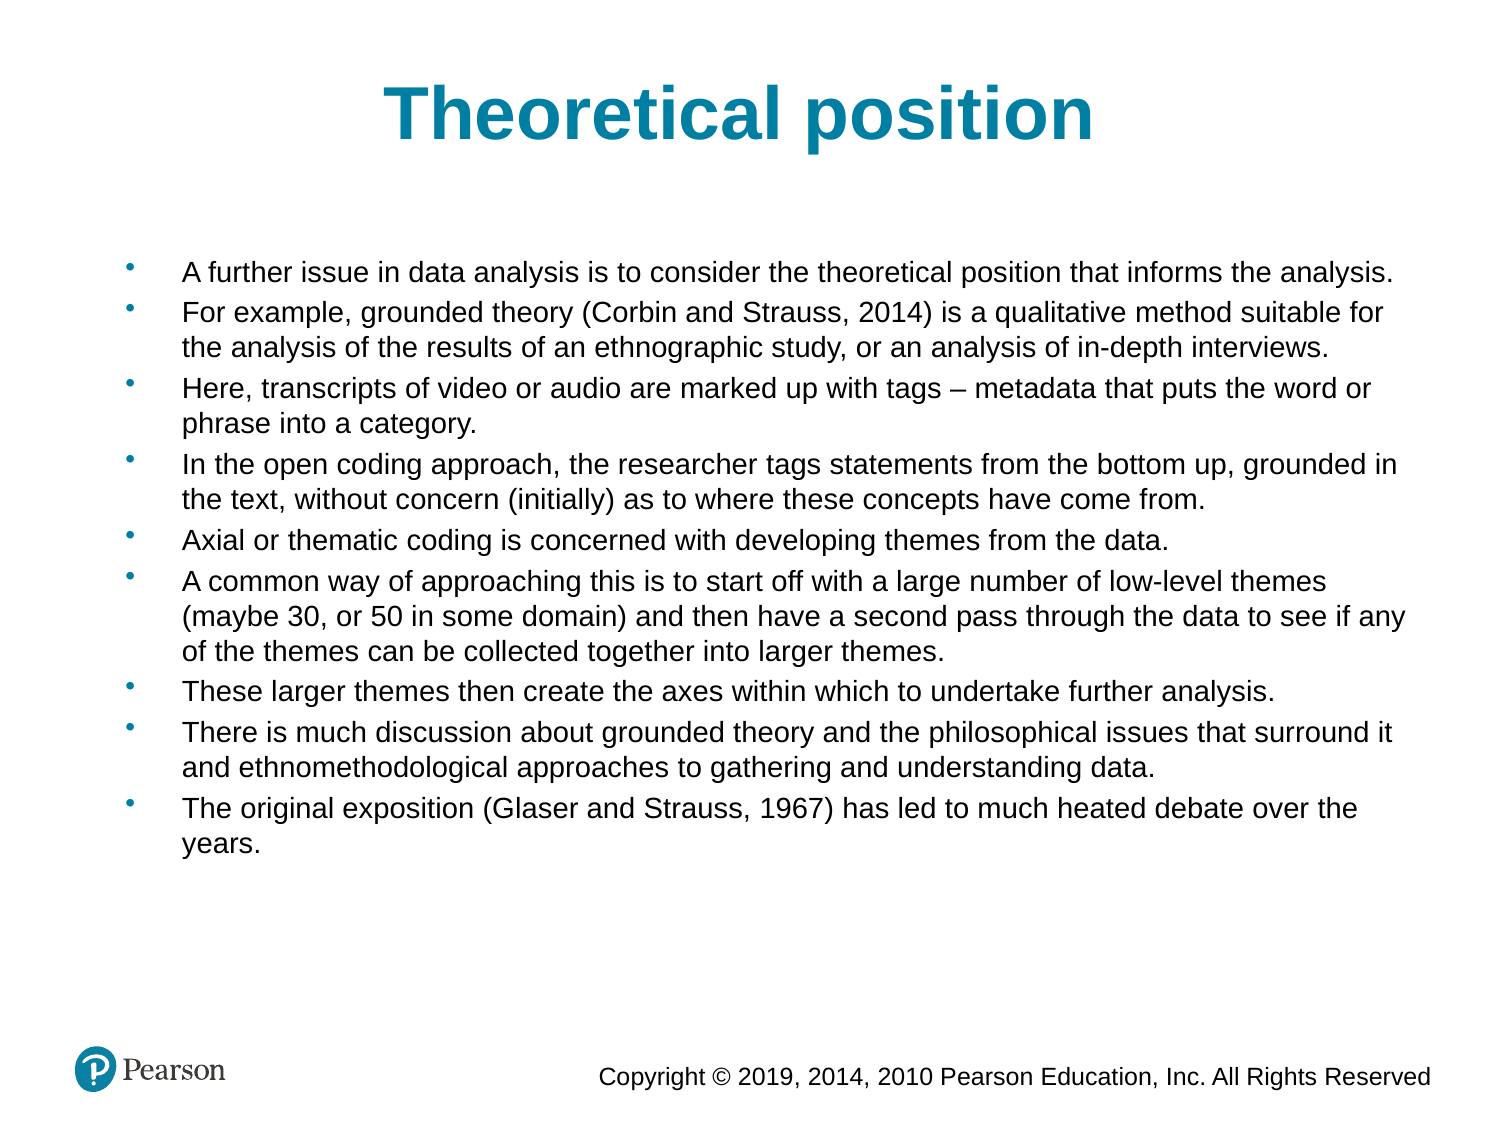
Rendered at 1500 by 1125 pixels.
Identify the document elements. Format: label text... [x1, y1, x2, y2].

title Theoretical position [103, 61, 1397, 158]
list A further issue in data analysis is to consider the theoretical position that informs the analysis. For example, grounded theory (Corbin and Strauss, 2014) is a qualitative method suitable for the analysis of the results of an ethnographic study, or an analysis of in-depth interviews. Here, transcripts of video or audio are marked up with tags – metadata that puts the word or phrase into a category. In the open coding approach, the researcher tags statements from the bottom up, grounded in the text, without concern (initially) as to where these concepts have come from. Axial or thematic coding is concerned with developing themes from the data. A common way of approaching this is to start off with a large number of low-level themes (maybe 30, or 50 in some domain) and then have a second pass through the data to see if any of the themes can be collected together into larger themes. These larger themes then create the axes within which to undertake further analysis. There is much discussion about grounded theory and the philosophical issues that surround it and ethnomethodological approaches to gathering and understanding data. The original exposition (Glaser and Strauss, 1967) has led to much heated debate over the years. [110, 245, 1432, 960]
